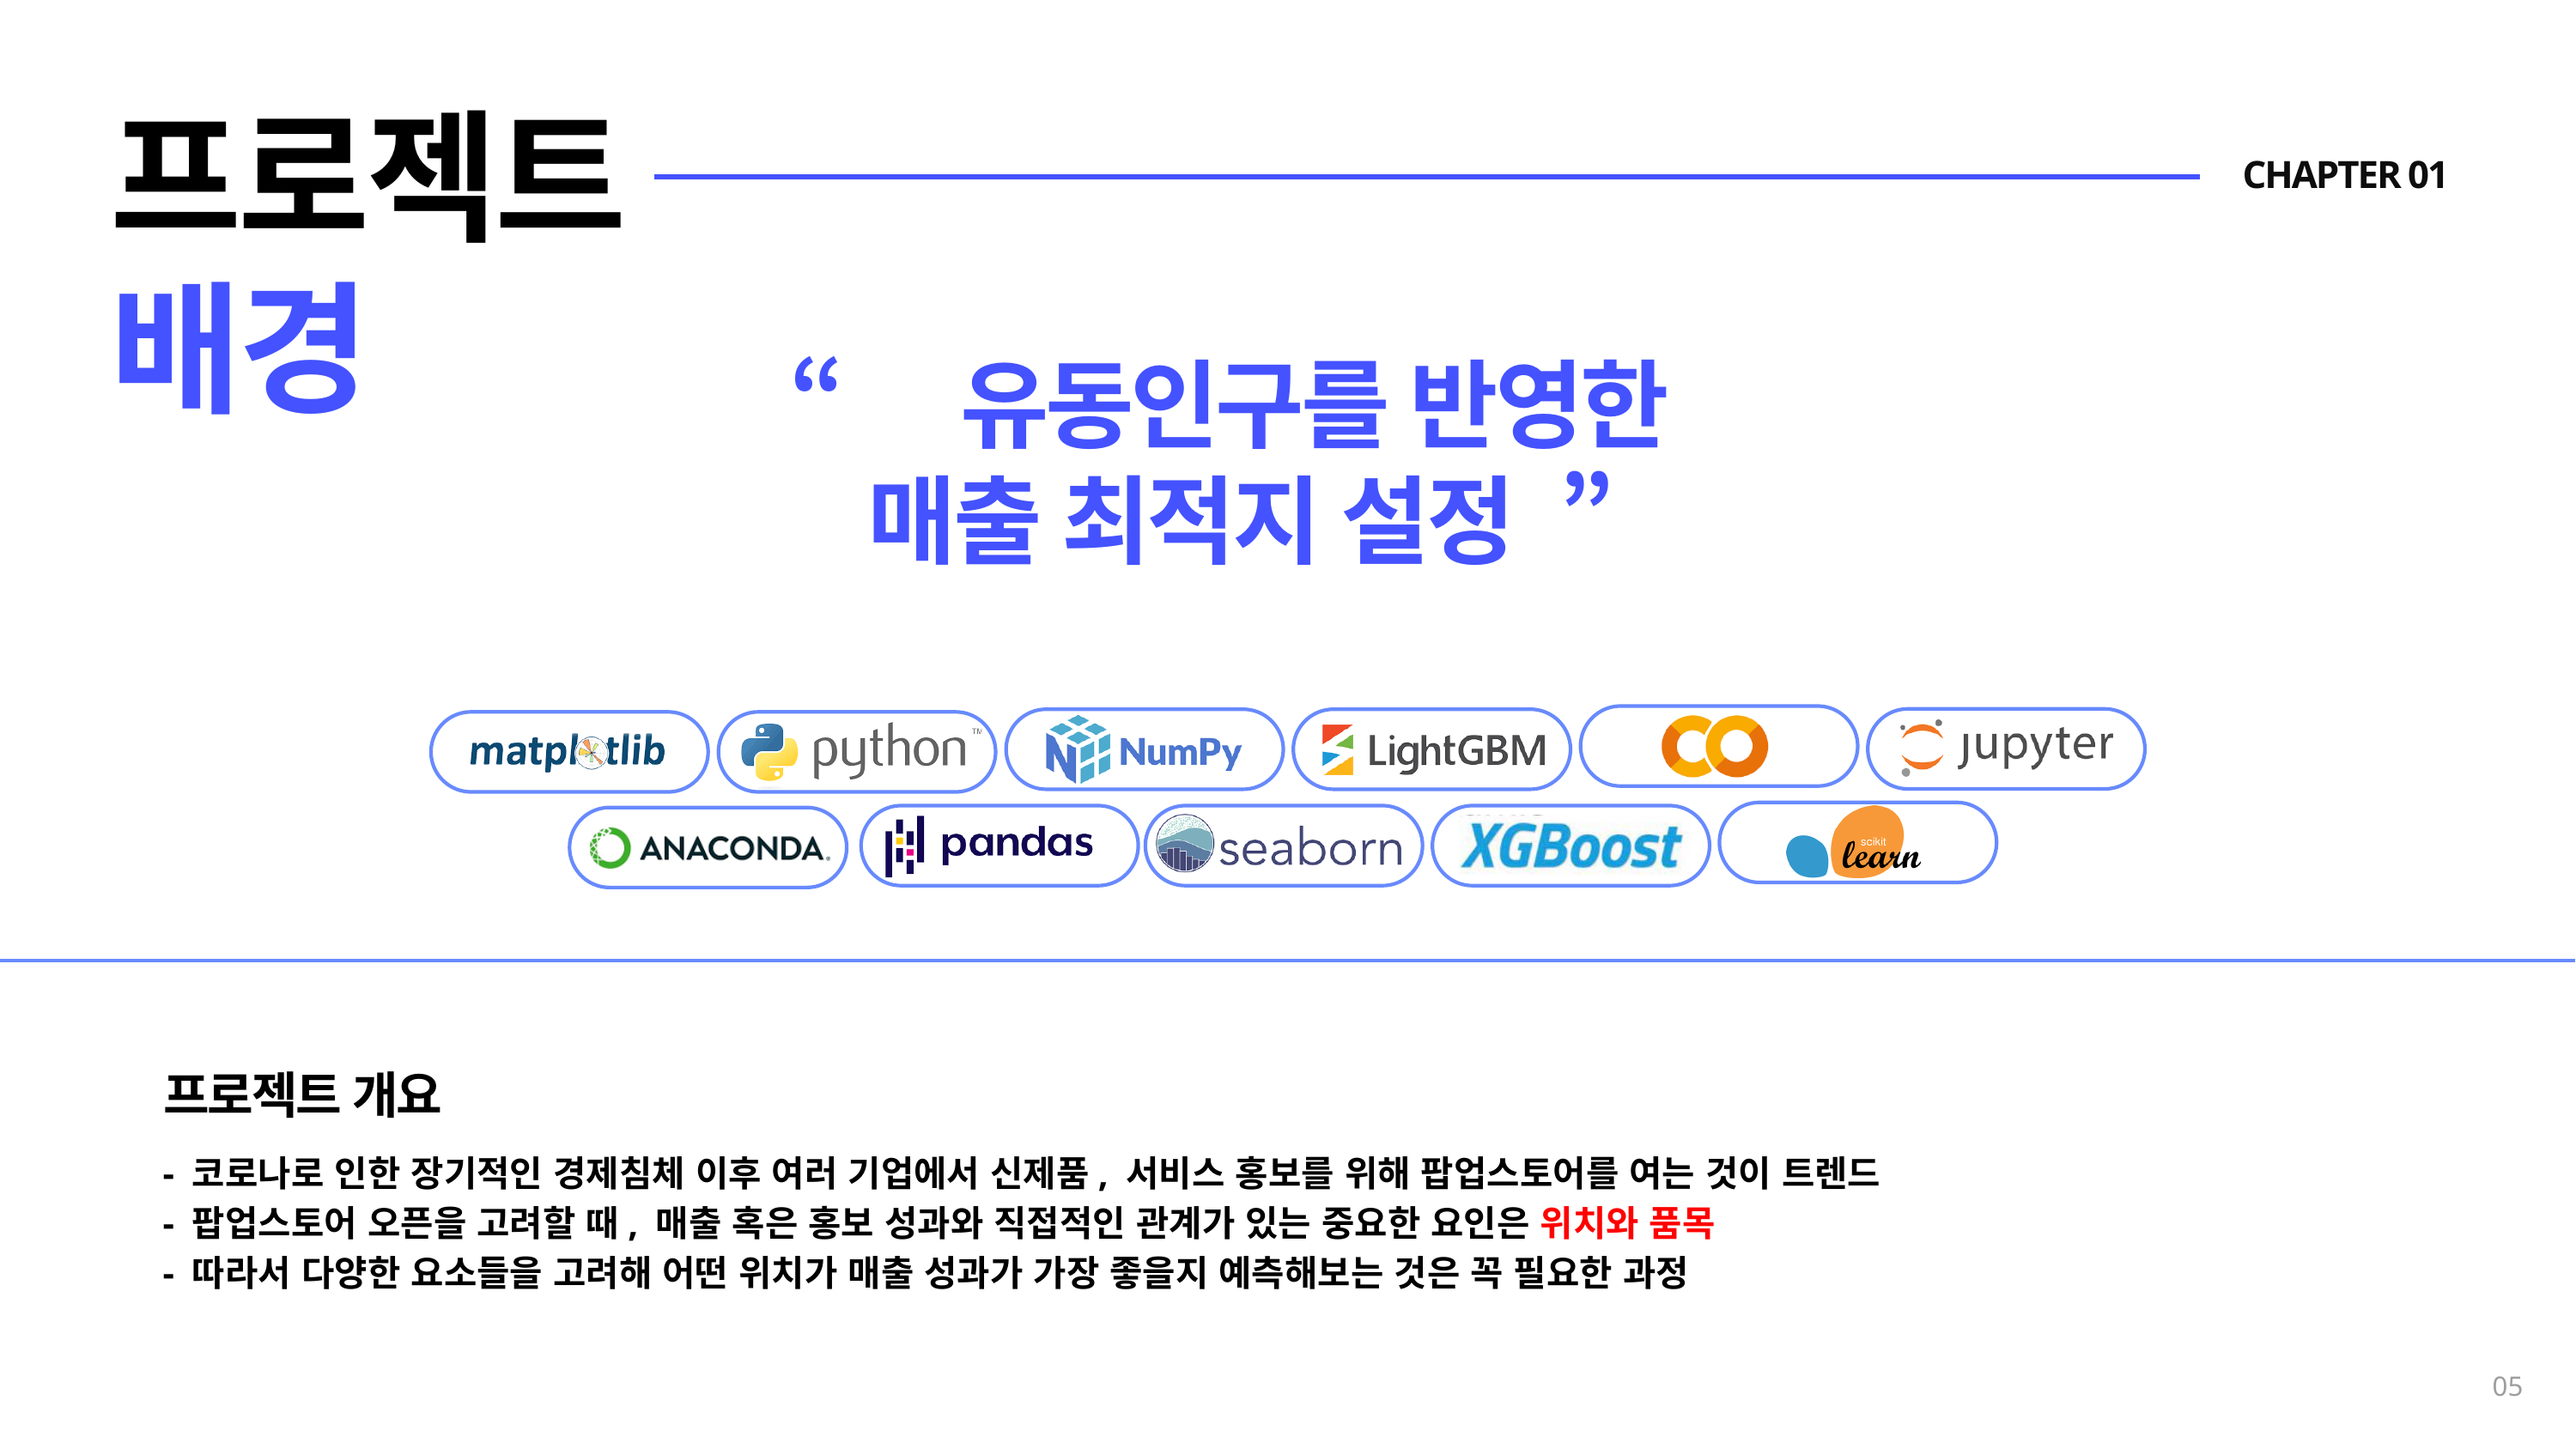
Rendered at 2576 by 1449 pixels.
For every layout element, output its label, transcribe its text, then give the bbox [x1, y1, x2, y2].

text_box 05 [2479, 1362, 2576, 1408]
text_box CHAPTER 01 [2136, 144, 2556, 203]
text_box 프로젝트 개요 [150, 1058, 653, 1131]
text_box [430, 706, 2146, 888]
text_box “ 유동인구를 반영한 매출 최적지 설정 ” [633, 337, 1850, 583]
text_box 프로젝트 배경 [97, 81, 1058, 438]
text_box - 코로나로 인한 장기적인 경제침체 이후 여러 기업에서 신제품, 서비스 홍보를 위해 팝업스토어를 여는 것이 트렌드 - 팝업스토어 오픈을 고려할 때, 매출 혹은 홍보 성과와 직접적인 관계가 있는 중요한 요인은 위치와 품목 - 따라서 다양한 요소들을 고려해 어떤 위치가 매출 성과가 가장 좋을지 예측해보는 것은 꼭 필요한 과정 [149, 1138, 2415, 1300]
